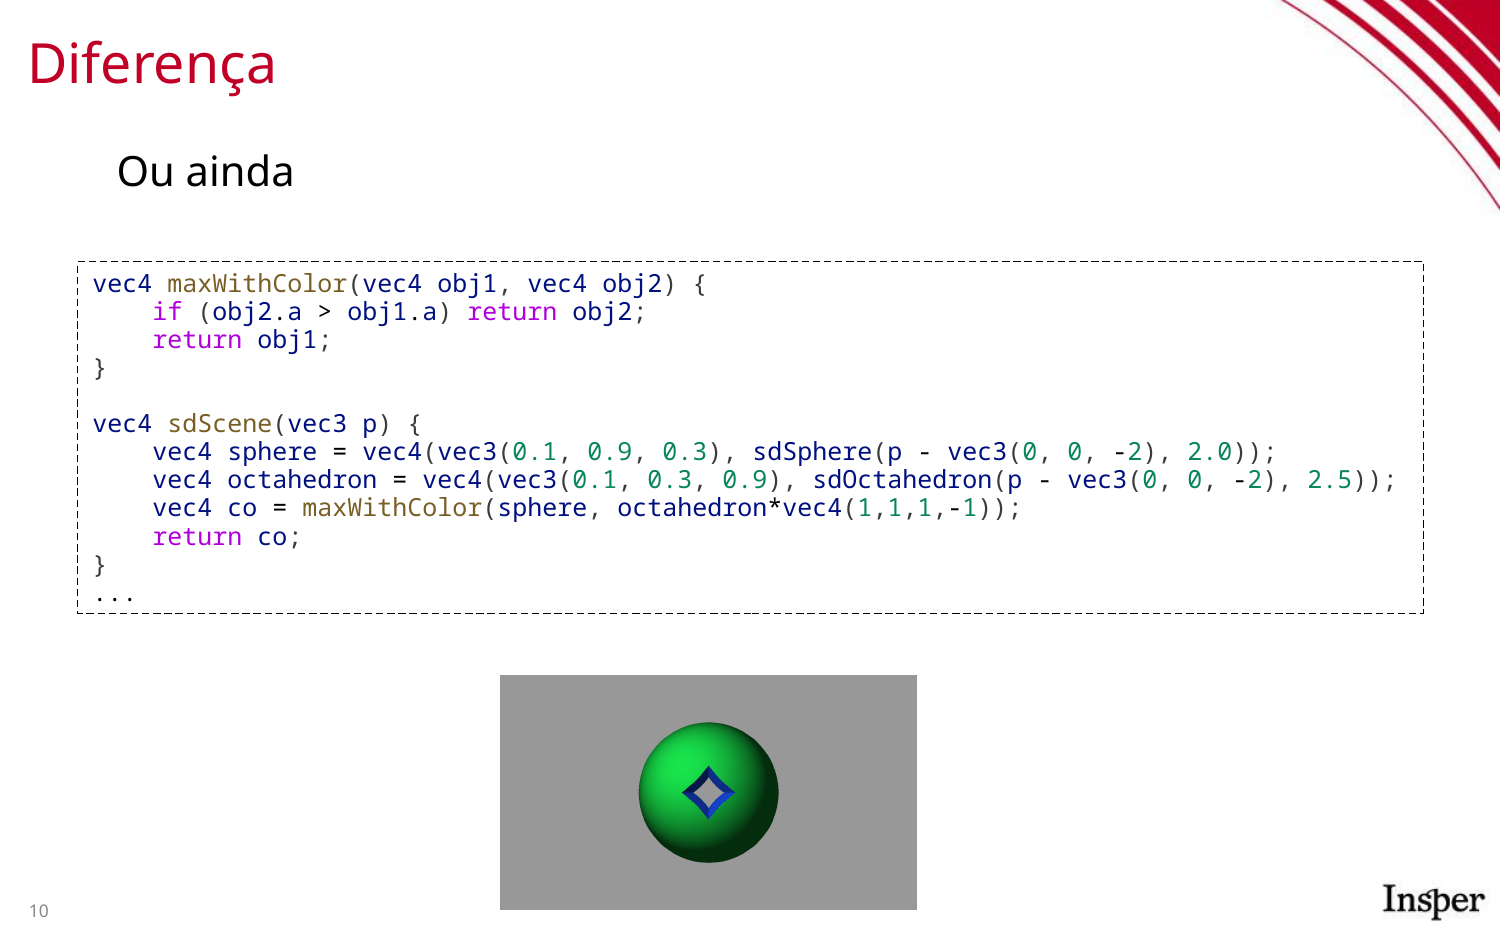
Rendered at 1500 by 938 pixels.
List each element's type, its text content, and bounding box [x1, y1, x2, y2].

picture [249, 0, 1500, 938]
list Ou ainda [64, 137, 1447, 876]
title Diferença [12, 20, 1395, 105]
slide_number 10 [0, 887, 78, 938]
text_box vec4 maxWithColor(vec4 obj1, vec4 obj2) { if (obj2.a > obj1.a) return obj2; return obj1; } vec4 sdScene(vec3 p) { vec4 sphere = vec4(vec3(0.1, 0.9, 0.3), sdSphere(p - vec3(0, 0, -2), 2.0)); vec4 octahedron = vec4(vec3(0.1, 0.3, 0.9), sdOctahedron(p - vec3(0, 0, -2), 2.5)); vec4 co = maxWithColor(sphere, octahedron*vec4(1,1,1,-1)); return co; } ... [77, 261, 1424, 614]
